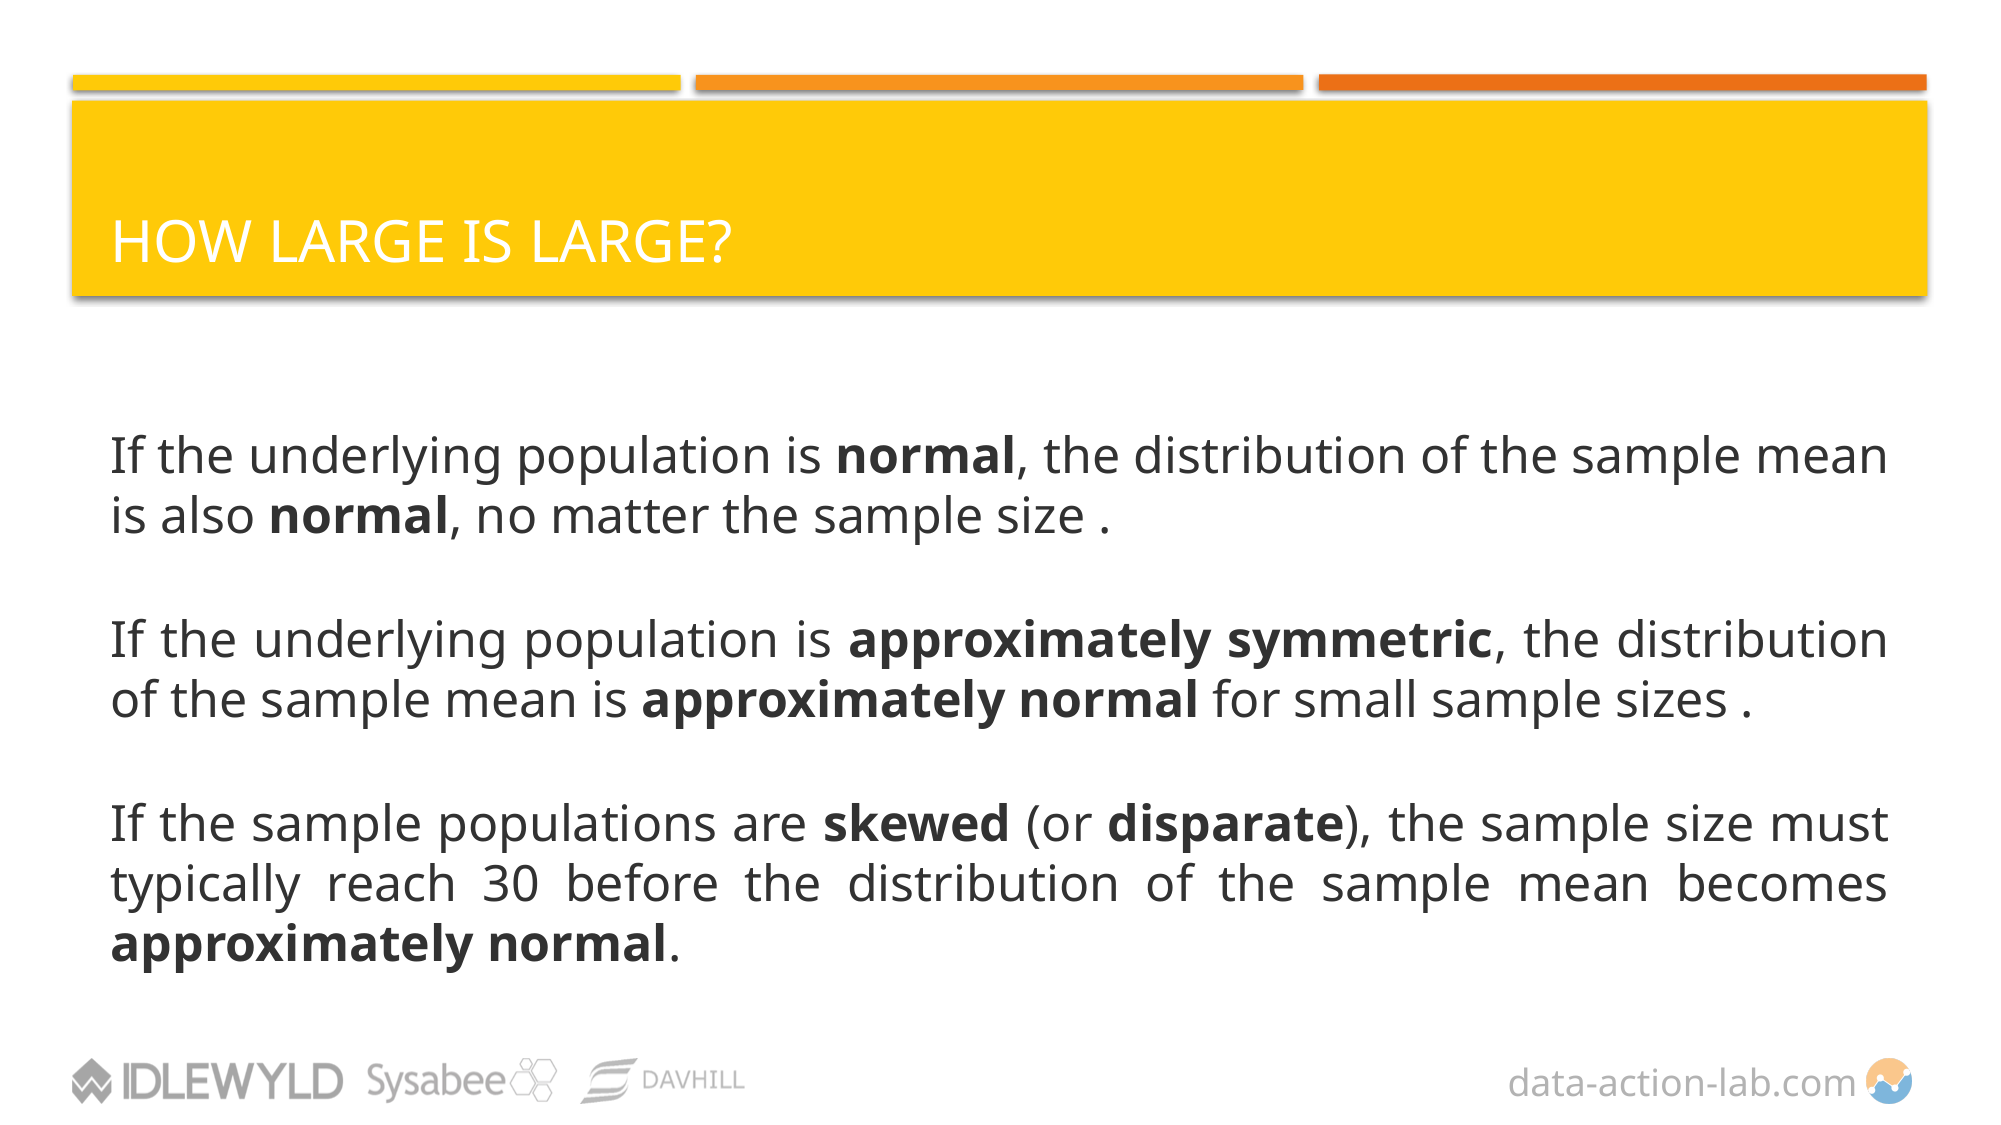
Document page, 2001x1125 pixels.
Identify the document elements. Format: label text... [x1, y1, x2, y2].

picture [72, 1058, 745, 1104]
title How Large is Large? [95, 115, 1905, 282]
